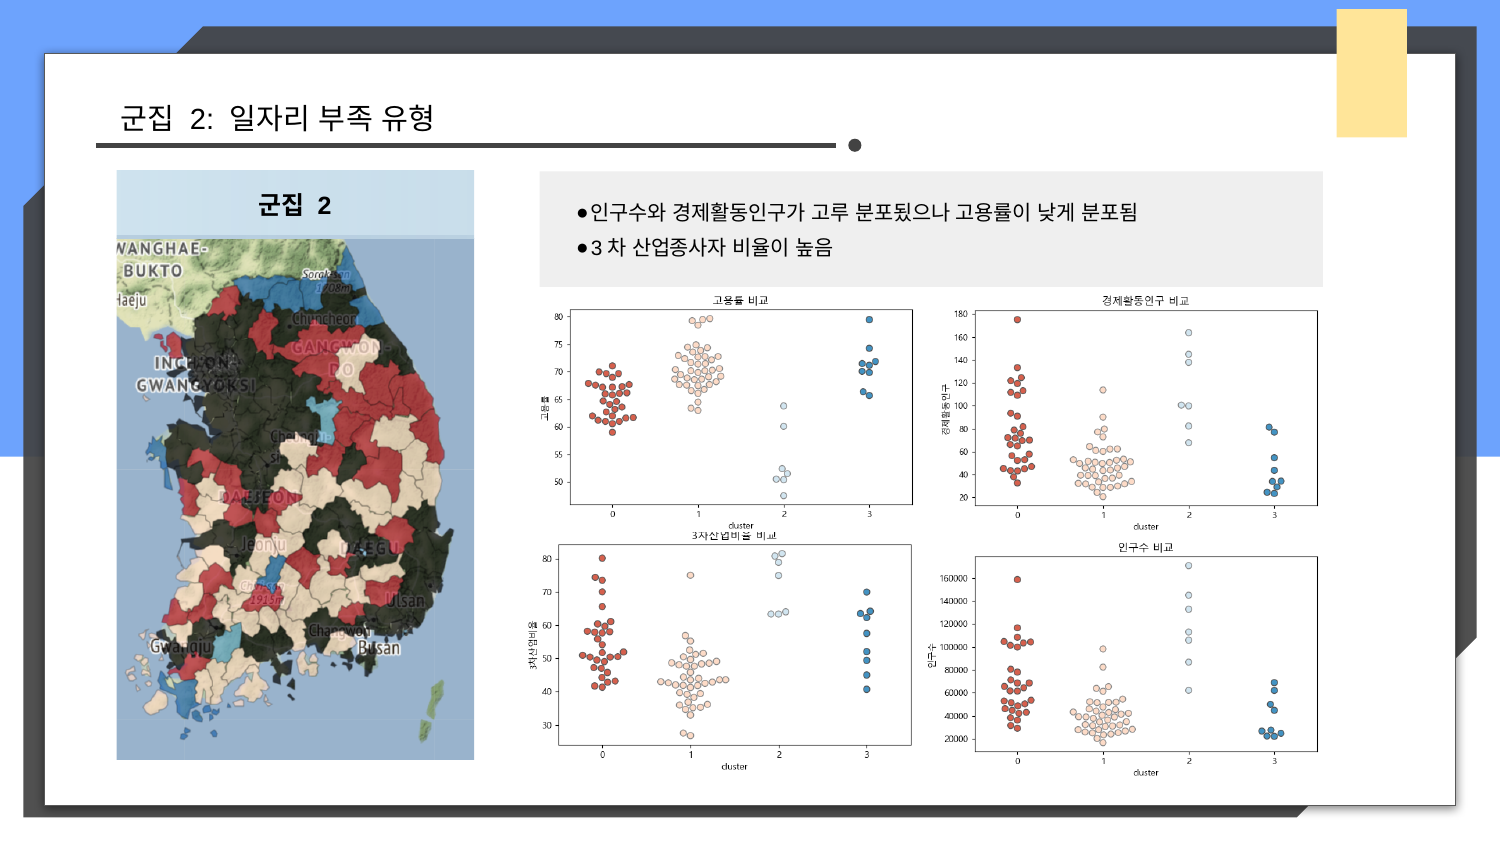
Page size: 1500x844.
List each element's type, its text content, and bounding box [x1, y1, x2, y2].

text_box 군집 2: 일자리 부족 유형 [105, 85, 1059, 151]
picture [500, 288, 1362, 779]
text_box [539, 171, 1323, 287]
text_box 인구수와 경제활동인구가 고루 분포됬으나 고용률이 낮게 분포됨 3차 산업종사자 비율이 높음 [561, 184, 1302, 275]
picture [116, 170, 475, 761]
